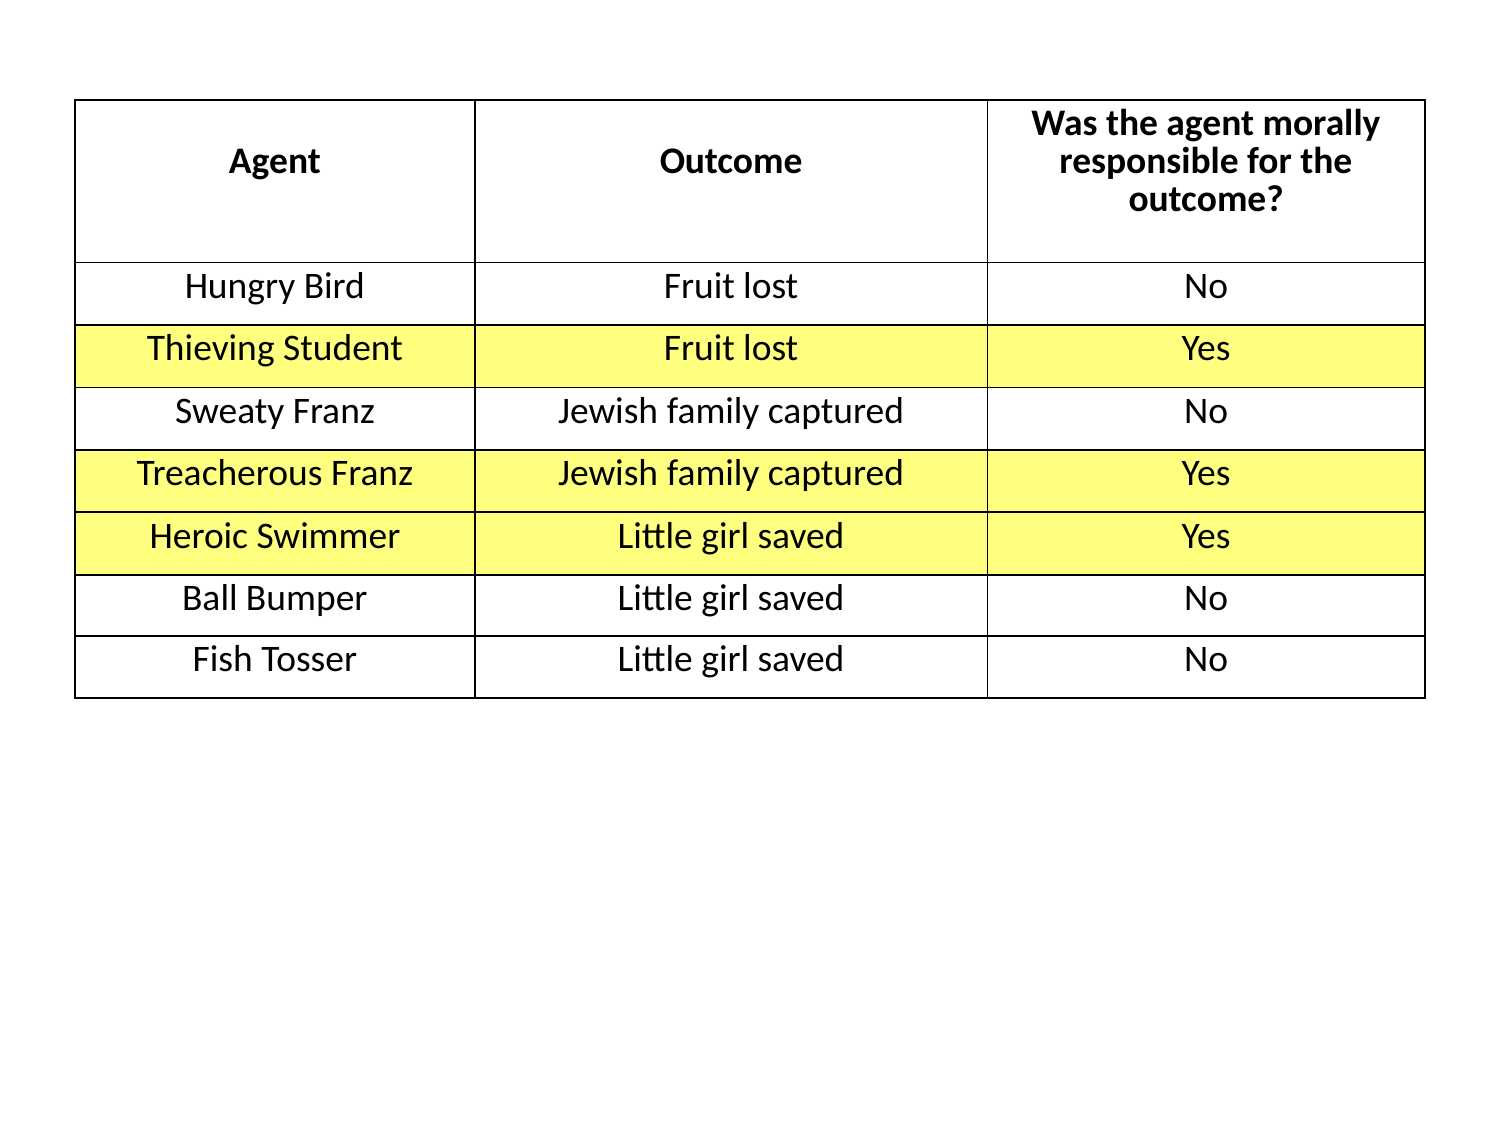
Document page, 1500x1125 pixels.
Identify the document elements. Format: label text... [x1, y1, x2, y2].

table_cell Little girl saved [476, 637, 987, 697]
table_cell Yes [988, 513, 1424, 574]
table_cell Fish Tosser [76, 637, 474, 697]
table_cell Sweaty Franz [76, 388, 474, 449]
table_cell Fruit lost [476, 326, 987, 387]
table_header Outcome [476, 101, 987, 262]
table_cell Jewish family captured [476, 451, 987, 511]
table_cell Thieving Student [76, 326, 474, 387]
table_cell Hungry Bird [76, 263, 474, 324]
table_cell No [988, 263, 1424, 324]
table_cell Fruit lost [476, 263, 987, 324]
table_cell Heroic Swimmer [76, 513, 474, 574]
table_cell No [988, 388, 1424, 449]
table_header Agent [76, 101, 474, 262]
table_cell No [988, 637, 1424, 697]
table_cell Yes [988, 326, 1424, 387]
table_cell Little girl saved [476, 513, 987, 574]
table_cell Little girl saved [476, 576, 987, 635]
table_header Was the agent morally responsible for the outcome? [988, 101, 1424, 262]
table_cell Ball Bumper [76, 576, 474, 635]
table_cell Yes [988, 451, 1424, 511]
table_cell Treacherous Franz [76, 451, 474, 511]
table_cell No [988, 576, 1424, 635]
table_cell Jewish family captured [476, 388, 987, 449]
